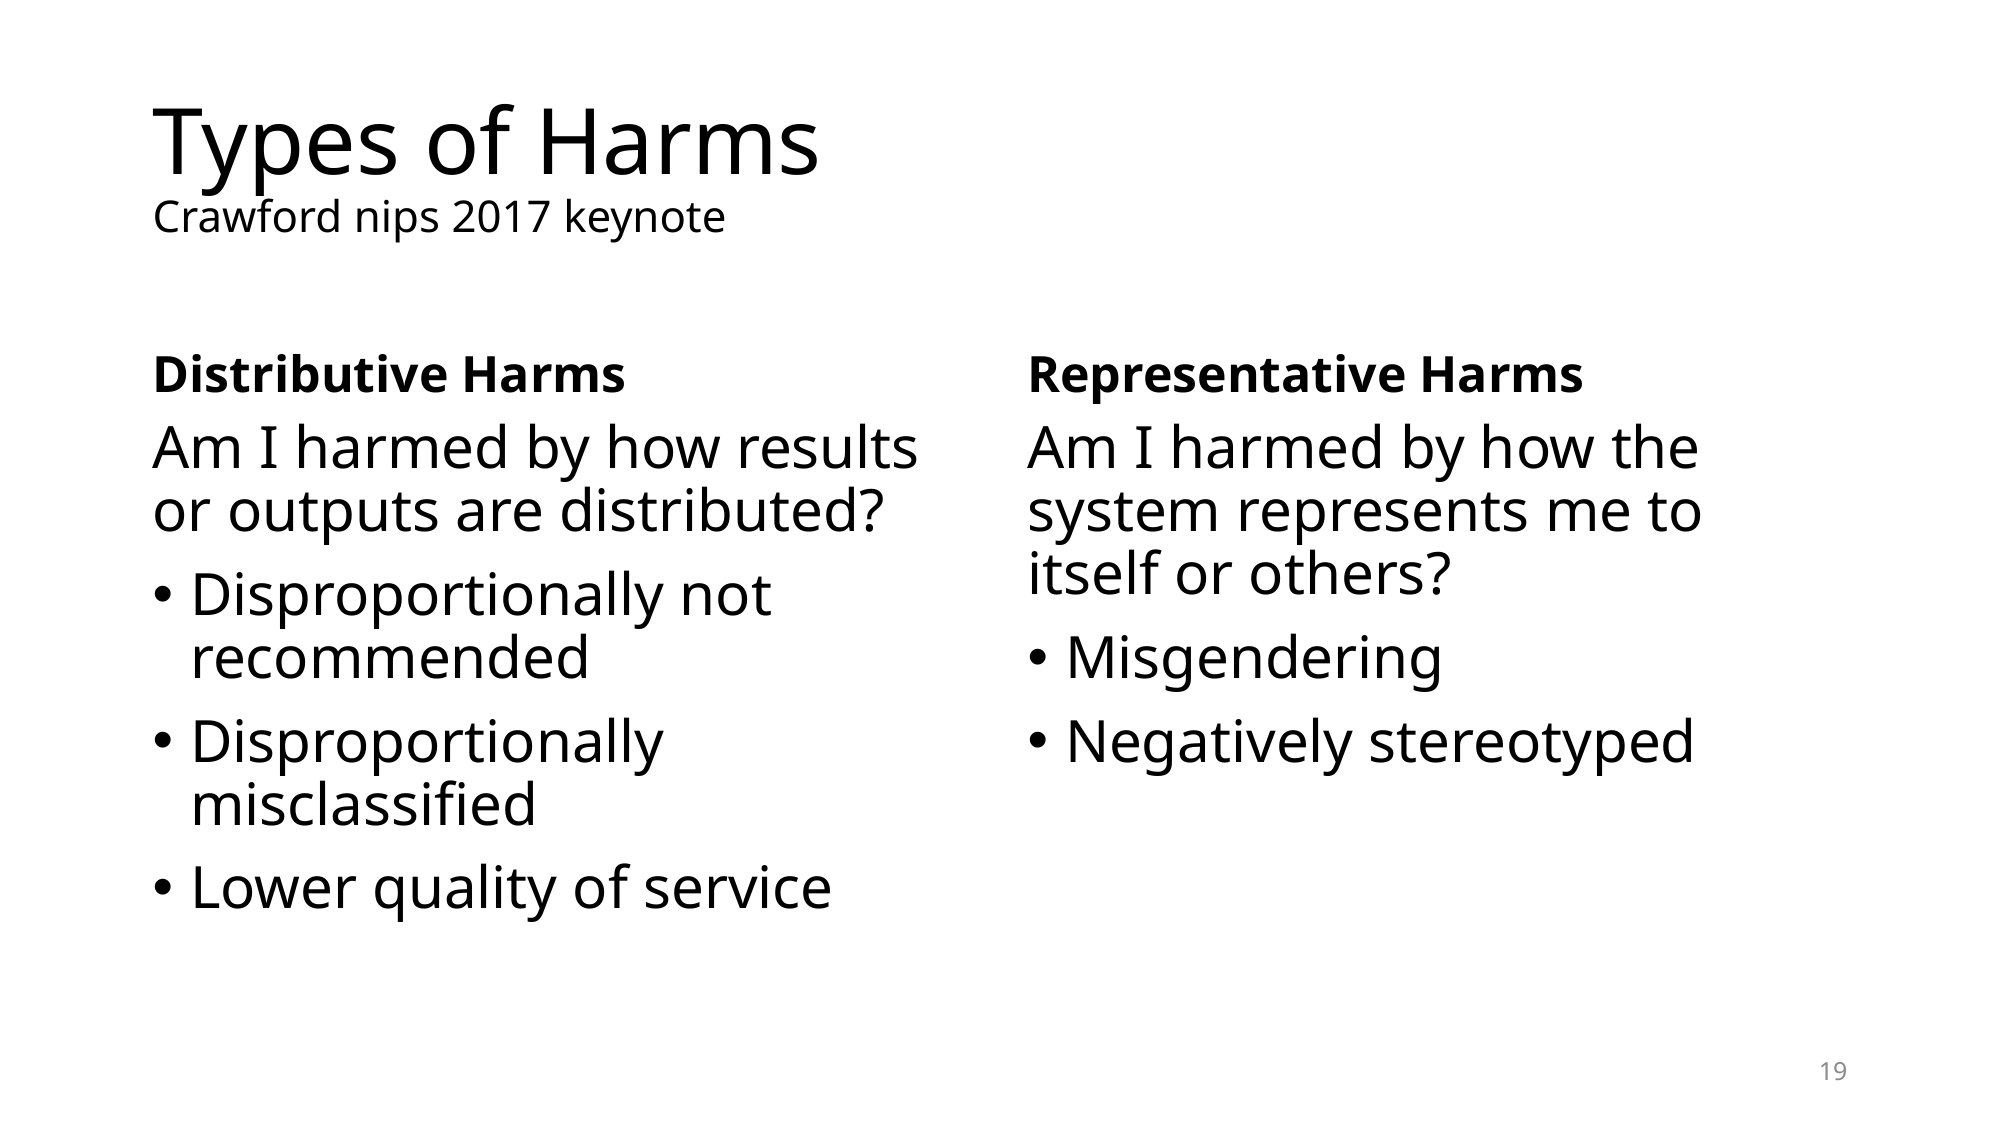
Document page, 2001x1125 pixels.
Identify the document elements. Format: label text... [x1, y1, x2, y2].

title Types of Harms Crawford nips 2017 keynote [137, 59, 1863, 278]
slide_number 19 [1412, 1042, 1863, 1103]
list Am I harmed by how results or outputs are distributed? Disproportionally not recommended Disproportionally misclassified Lower quality of service [137, 410, 984, 1016]
list Representative Harms [1012, 275, 1863, 410]
list Am I harmed by how the system represents me to itself or others? Misgendering Negatively stereotyped [1012, 410, 1863, 1016]
list Distributive Harms [137, 275, 984, 410]
